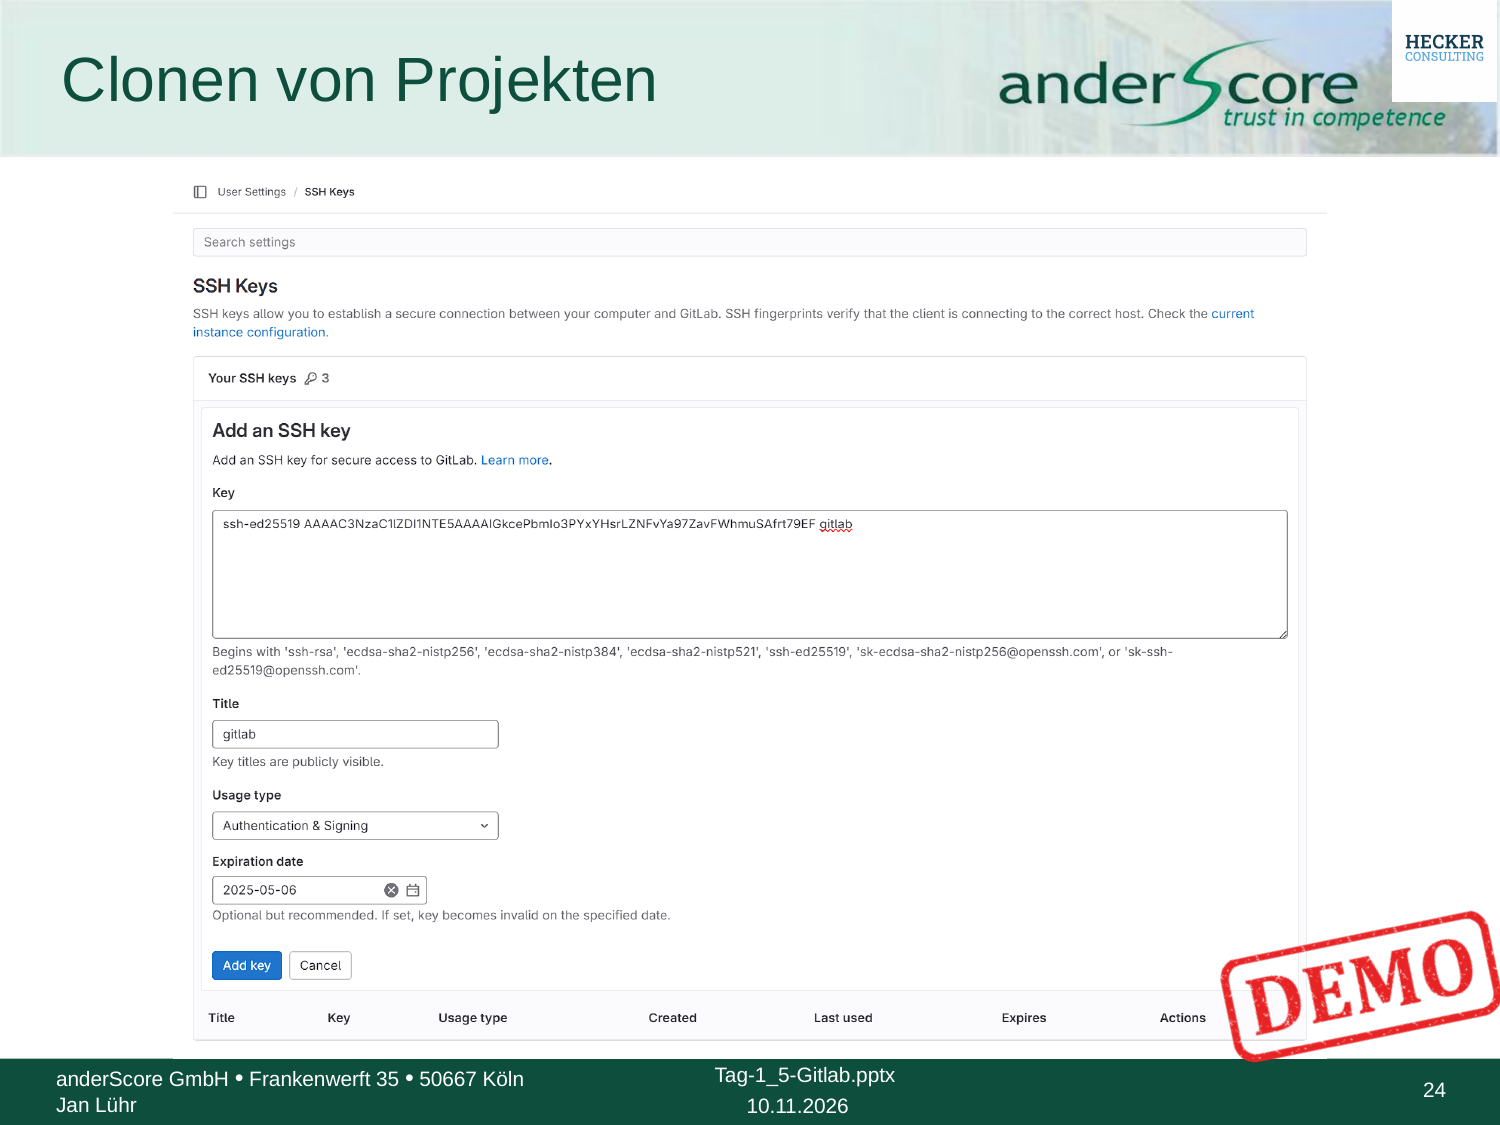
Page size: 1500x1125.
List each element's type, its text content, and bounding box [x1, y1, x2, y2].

picture [173, 172, 1500, 1124]
title Clonen von Projekten [46, 23, 975, 140]
picture [0, 0, 1500, 157]
